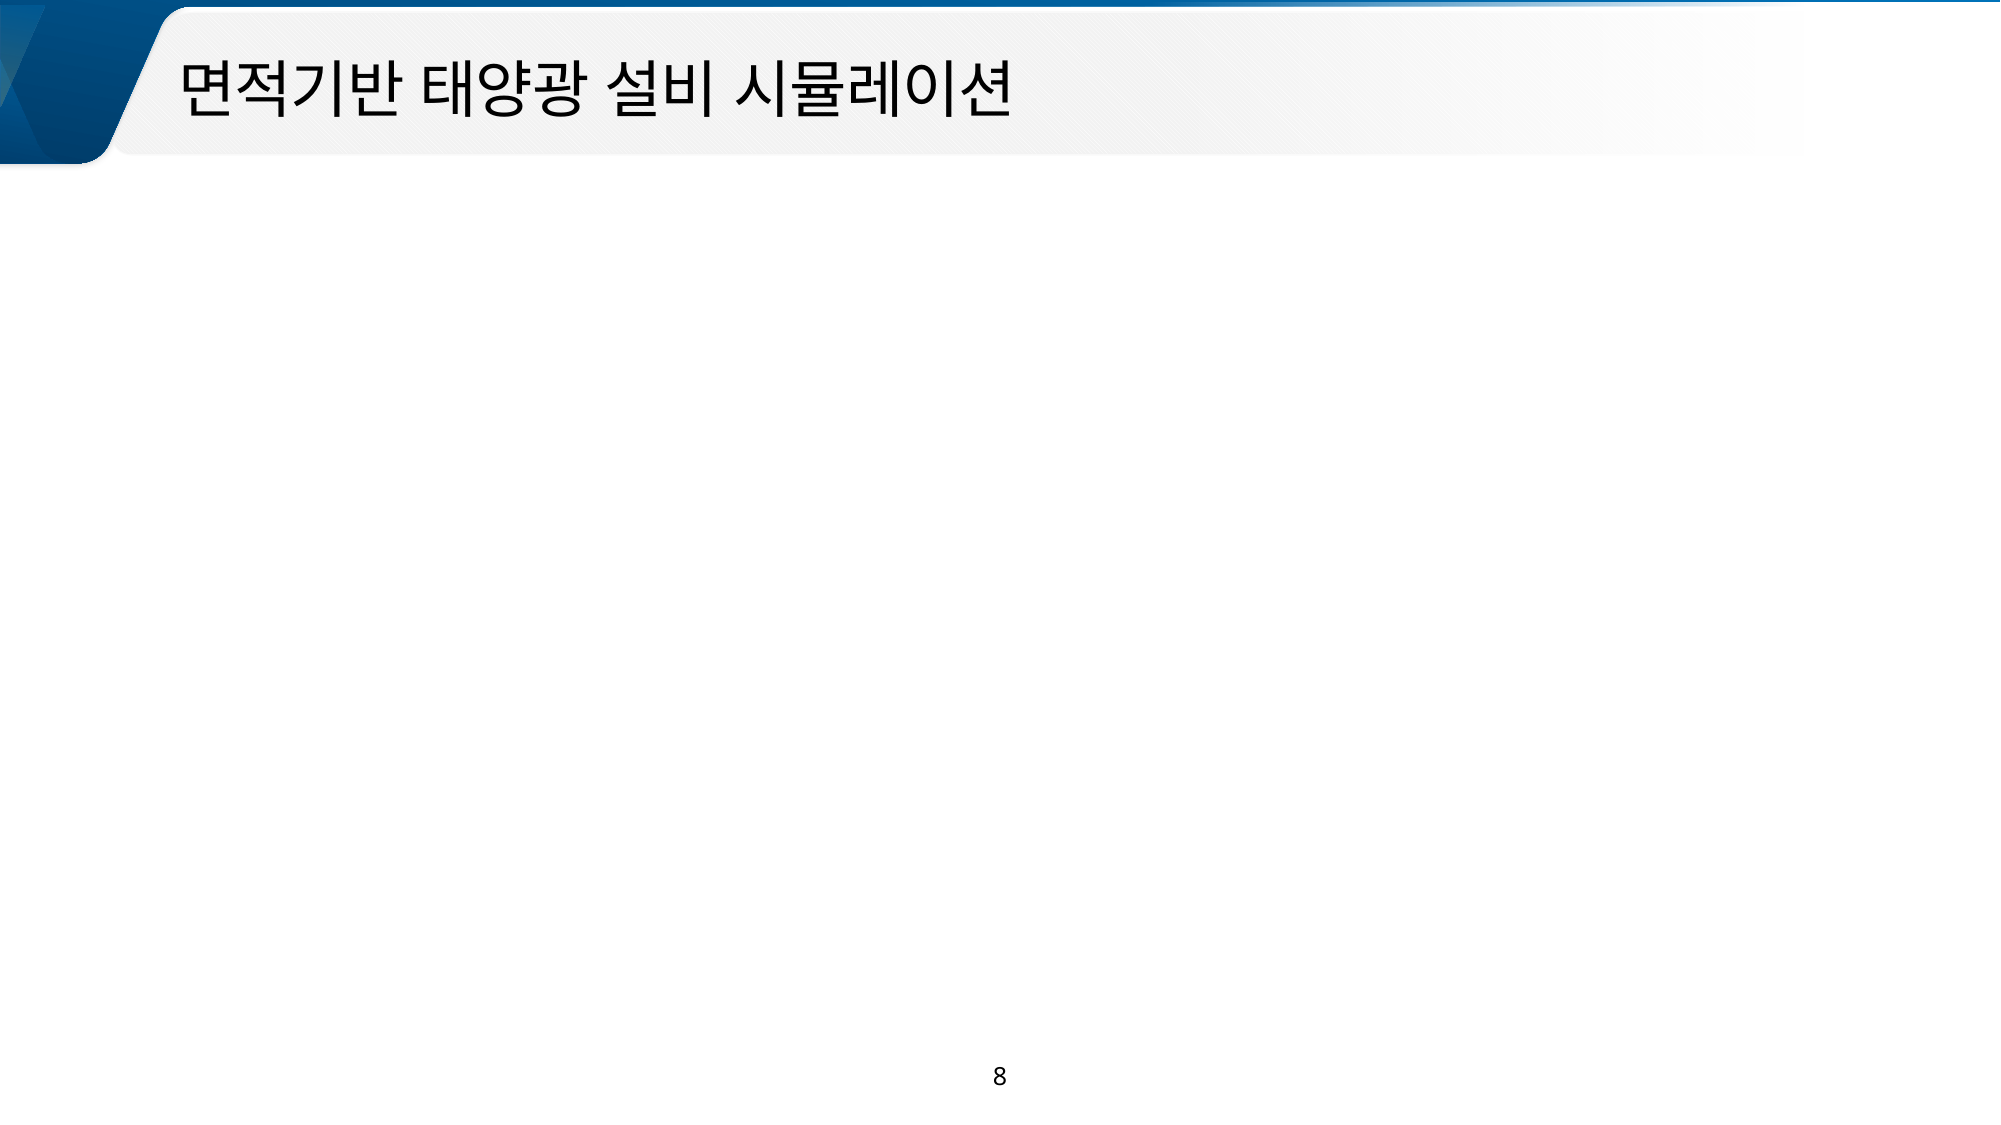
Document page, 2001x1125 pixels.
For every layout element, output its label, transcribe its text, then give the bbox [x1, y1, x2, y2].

text_box 면적기반 태양광 설비 시뮬레이션 [178, 49, 1551, 125]
